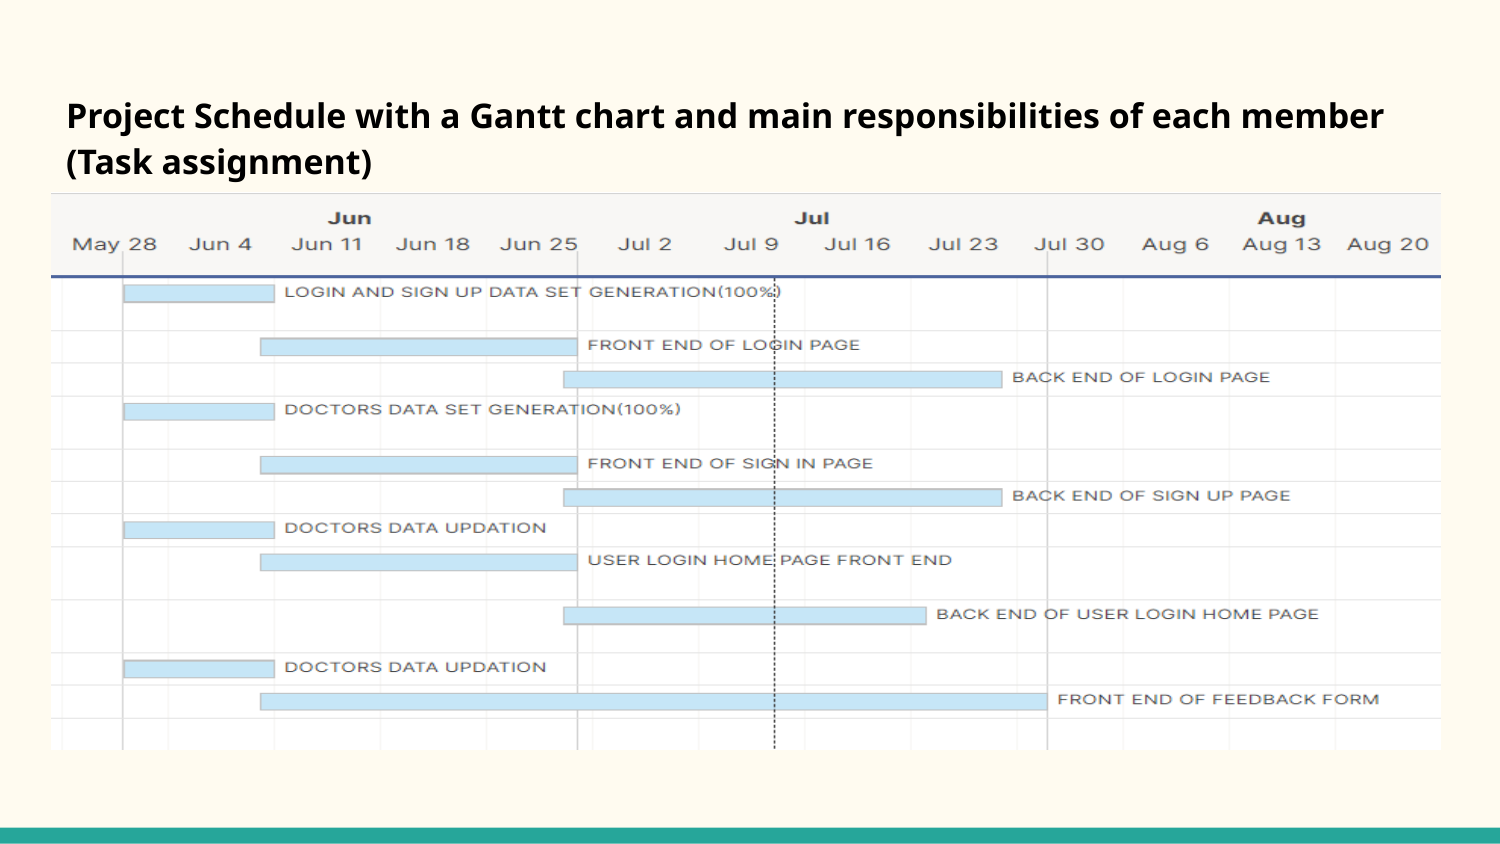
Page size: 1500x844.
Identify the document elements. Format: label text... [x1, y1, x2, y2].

picture [50, 191, 1441, 750]
title Project Schedule with a Gantt chart and main responsibilities of each member (Task assignment) [51, 72, 1449, 174]
